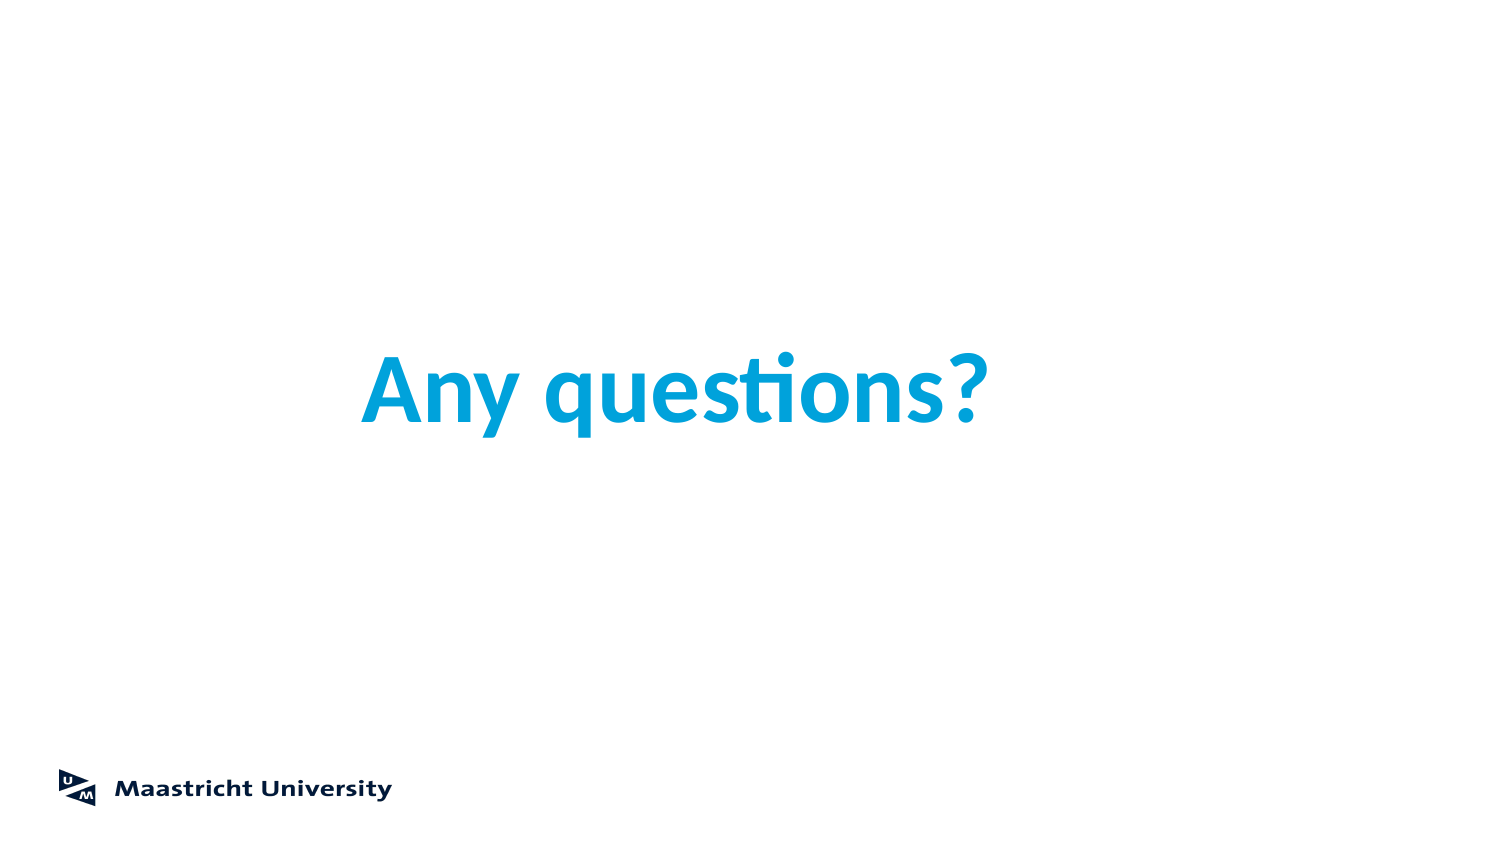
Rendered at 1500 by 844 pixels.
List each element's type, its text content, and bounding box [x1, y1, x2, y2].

title Any questions? [361, 335, 1139, 429]
picture [59, 759, 405, 822]
